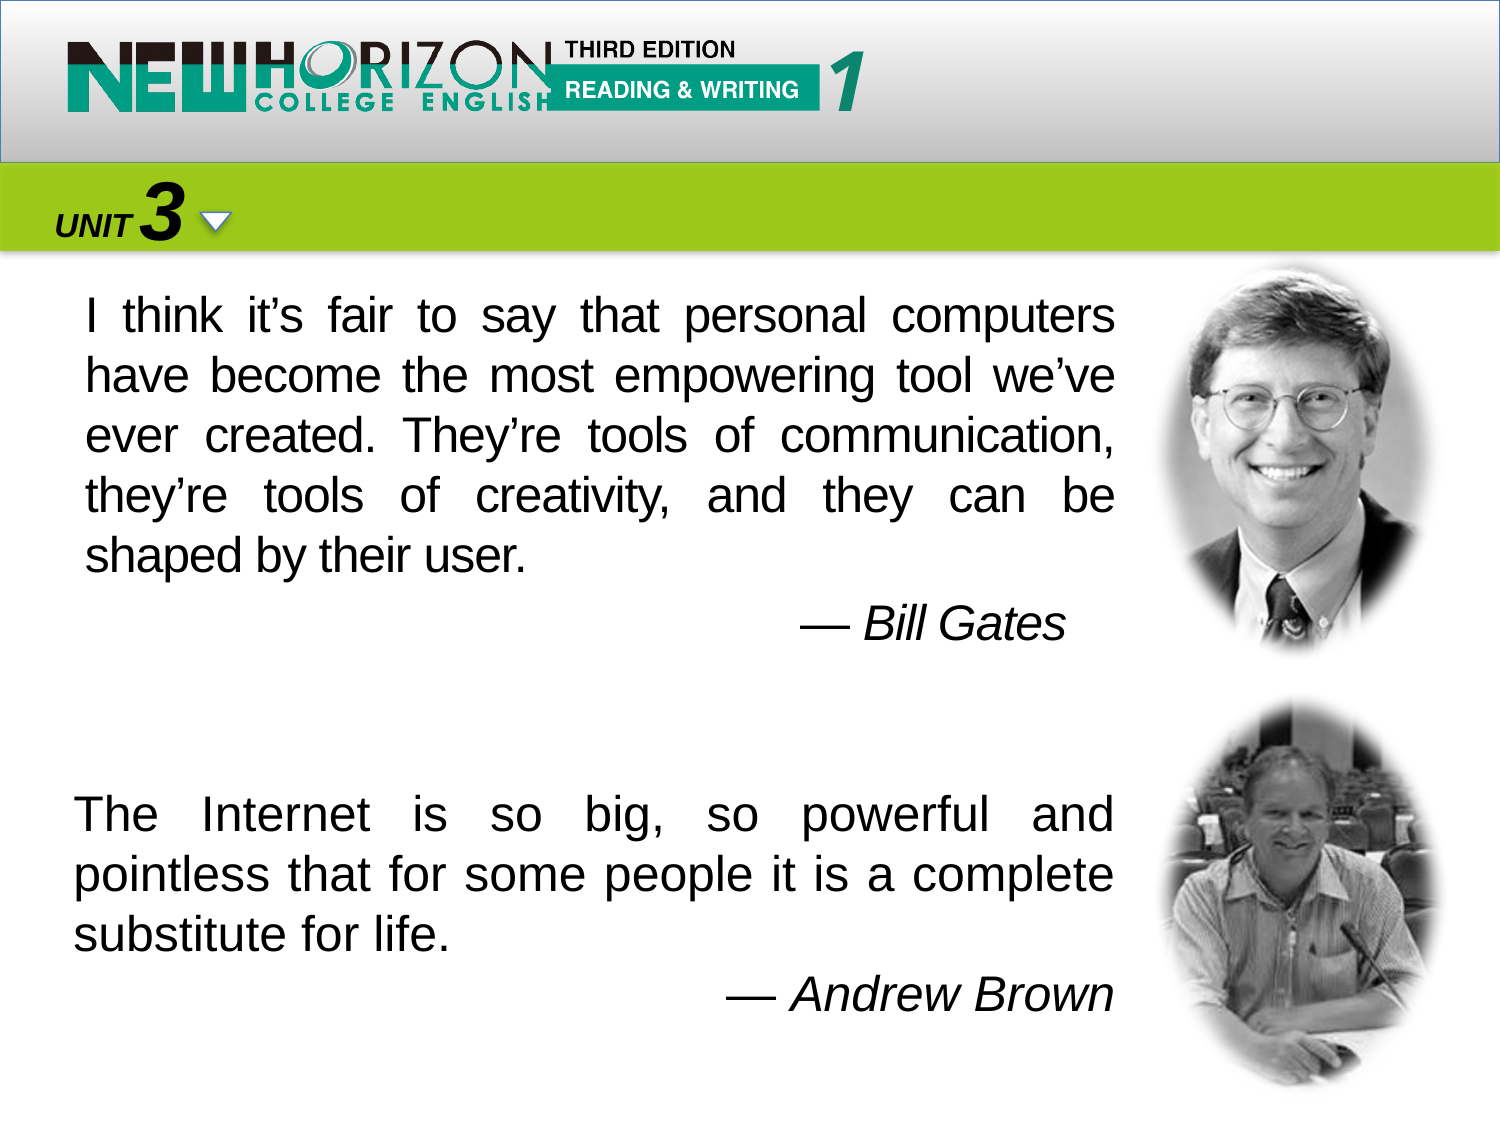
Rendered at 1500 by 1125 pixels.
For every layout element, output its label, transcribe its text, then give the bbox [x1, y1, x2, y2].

picture [0, 5, 1500, 665]
text_box I think it’s fair to say that personal computers have become the most empowering tool we’ve ever created. They’re tools of communication, they’re tools of creativity, and they can be shaped by their user. — Bill Gates [70, 275, 1131, 660]
text_box The Internet is so big, so powerful and pointless that for some people it is a complete substitute for life. — Andrew Brown [58, 773, 1131, 1029]
picture [1152, 687, 1450, 1104]
text_box [0, 0, 1500, 5]
